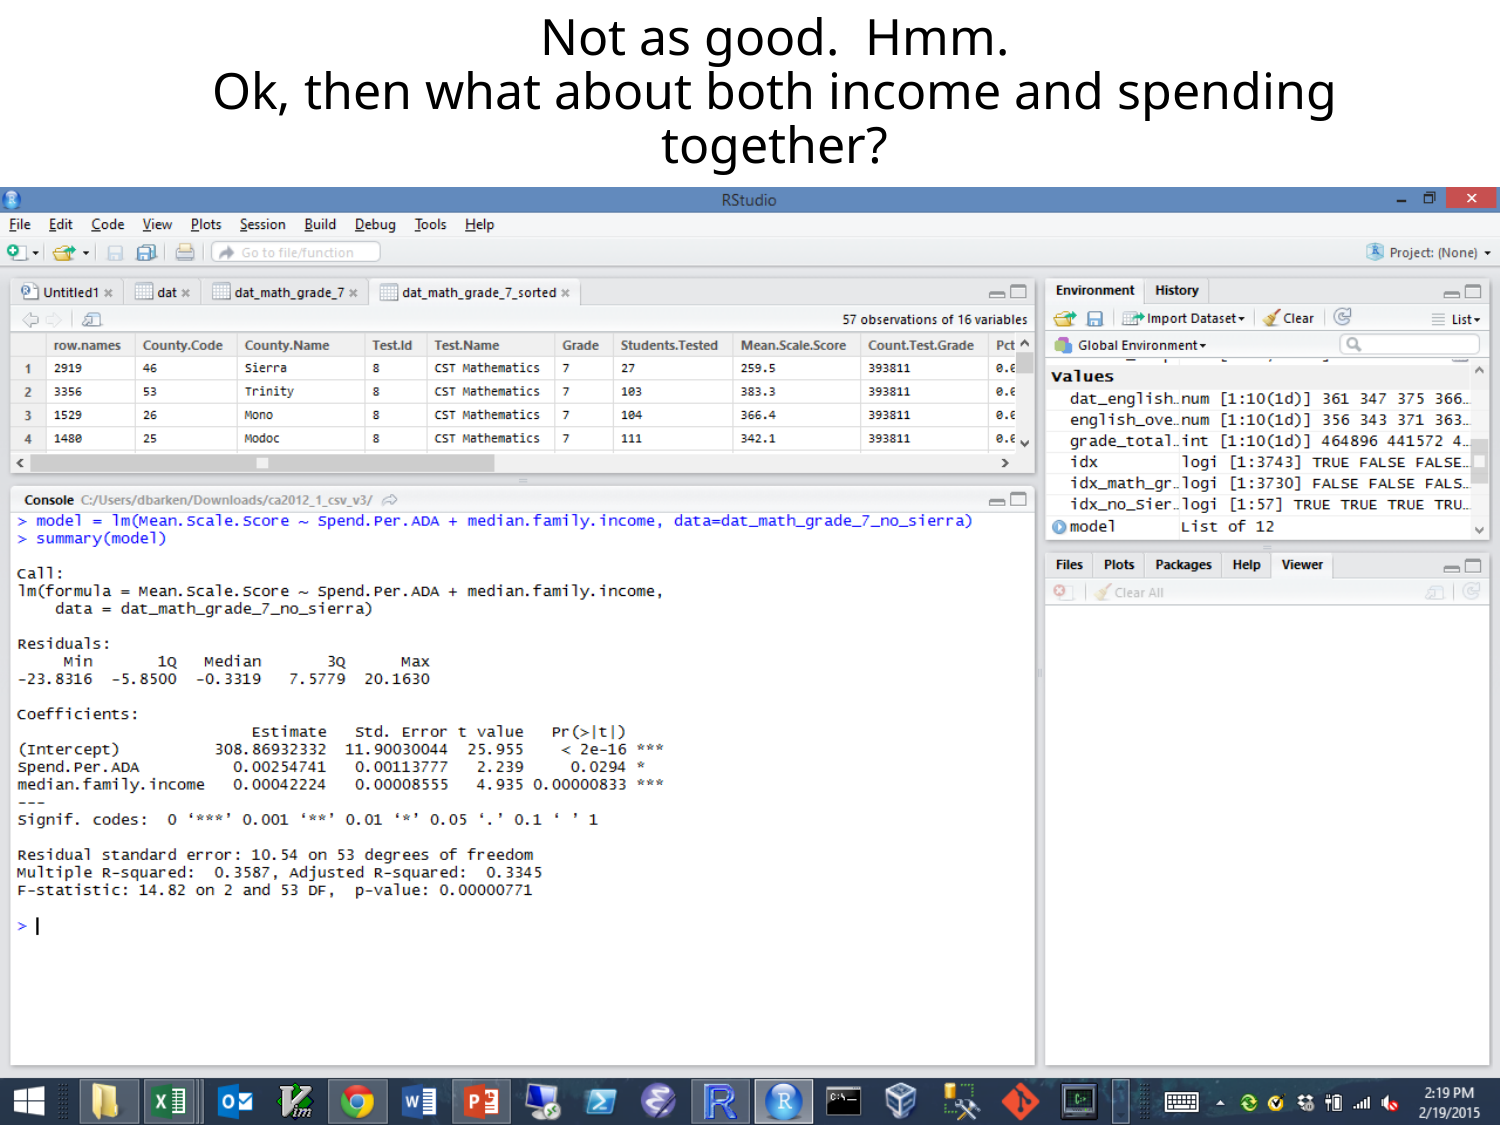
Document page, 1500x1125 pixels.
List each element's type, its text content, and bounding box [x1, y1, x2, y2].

text_box Not as good. Hmm. Ok, then what about both income and spending together? [128, 0, 1422, 187]
picture [0, 187, 1500, 1125]
